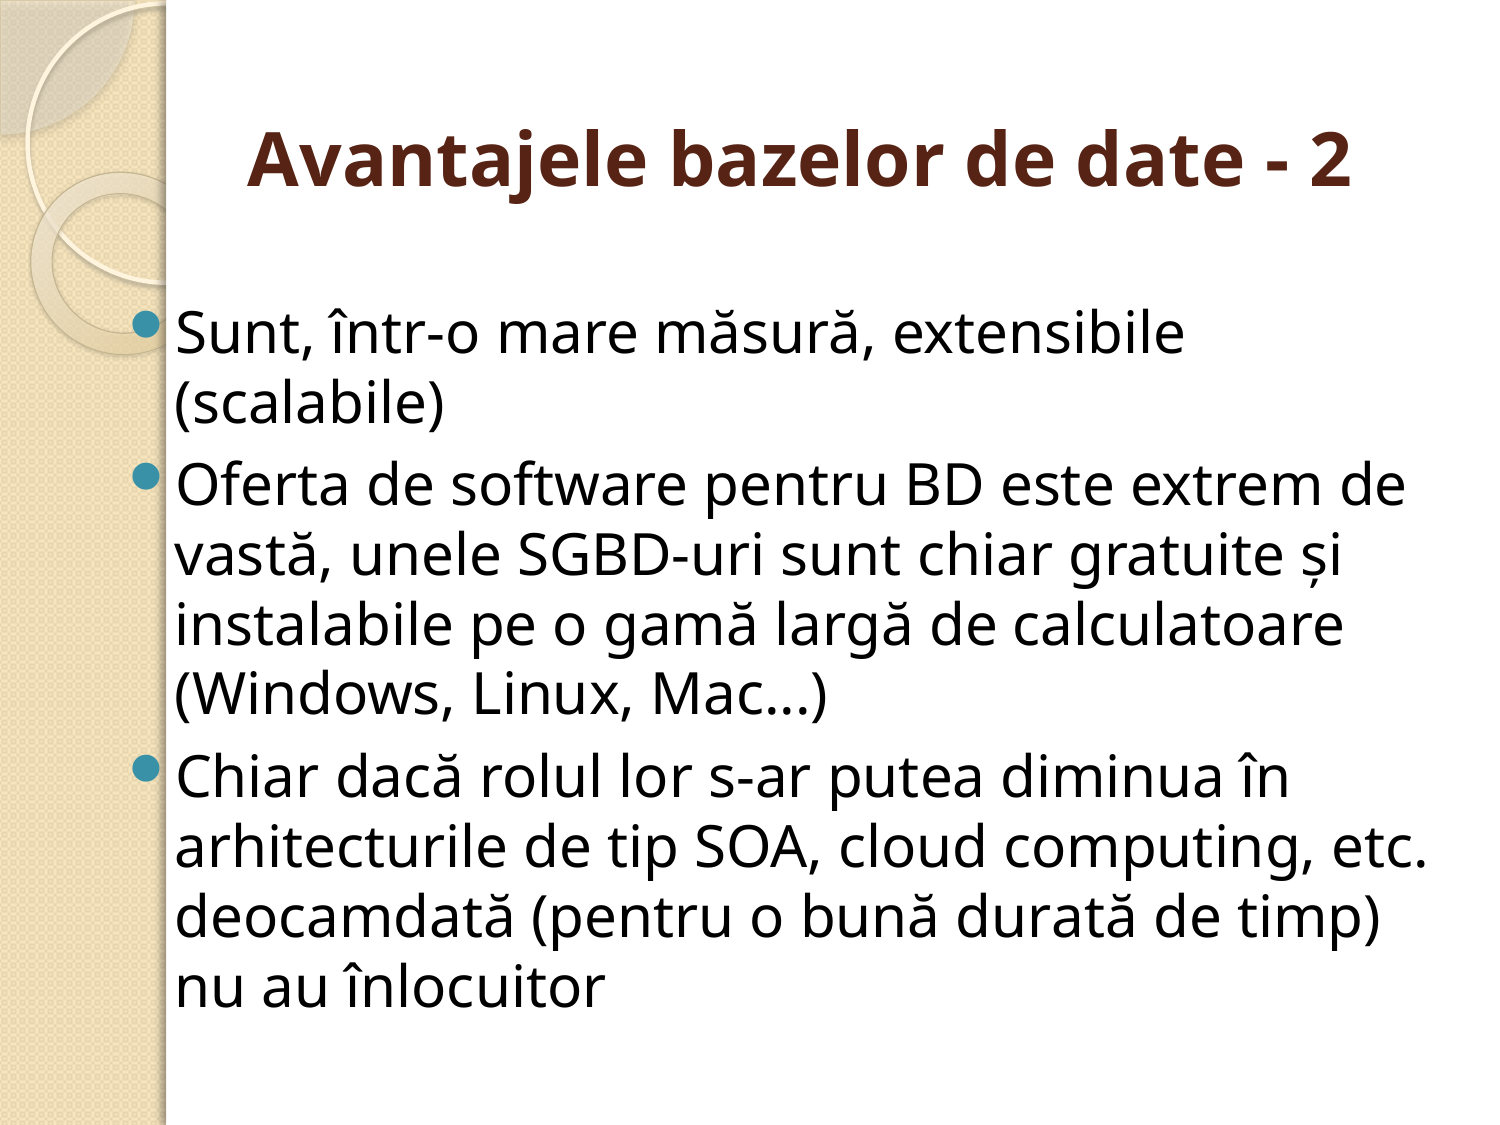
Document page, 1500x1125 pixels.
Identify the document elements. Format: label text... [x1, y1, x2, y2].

list Sunt, într-o mare măsură, extensibile (scalabile) Oferta de software pentru BD este extrem de vastă, unele SGBD-uri sunt chiar gratuite şi instalabile pe o gamă largă de calculatoare (Windows, Linux, Mac...) Chiar dacă rolul lor s-ar putea diminua în arhitecturile de tip SOA, cloud computing, etc. deocamdată (pentru o bună durată de timp) nu au înlocuitor [99, 287, 1451, 1076]
title Avantajele bazelor de date - 2 [174, 62, 1425, 250]
